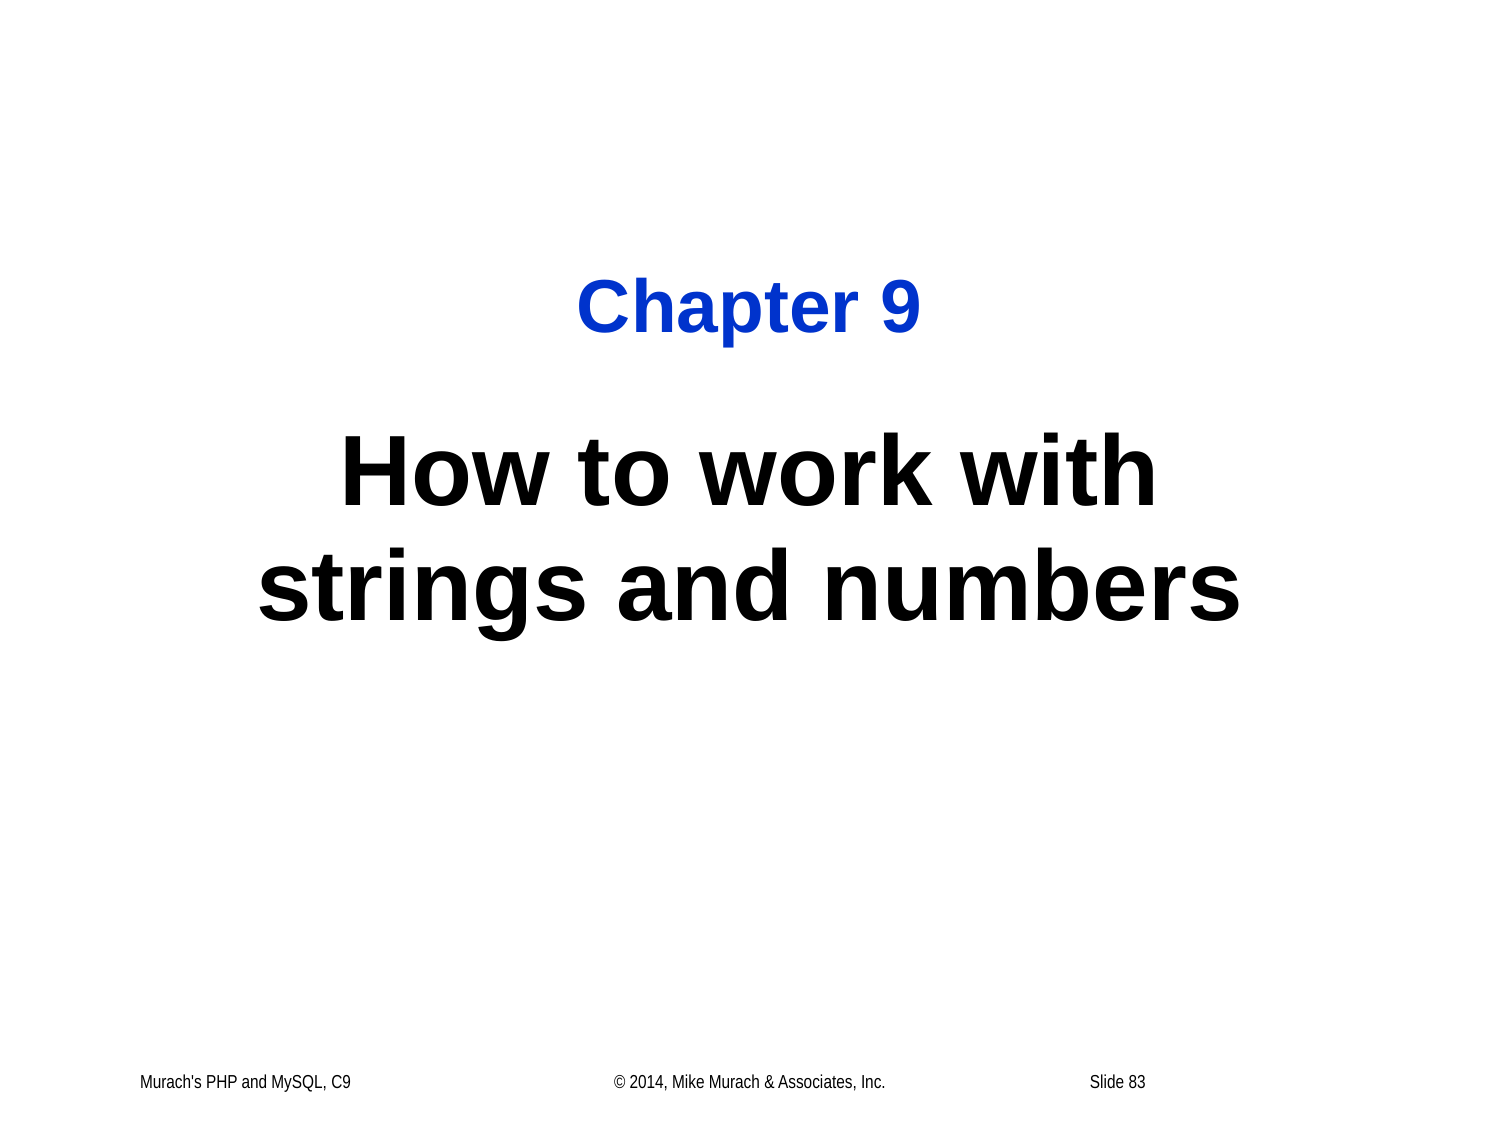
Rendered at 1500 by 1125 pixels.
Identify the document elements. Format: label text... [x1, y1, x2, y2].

slide_number Murach's PHP and MySQL, C9 [125, 1025, 450, 1100]
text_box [149, 262, 1348, 655]
slide_number Slide 83 [1074, 1025, 1388, 1100]
footer © 2014, Mike Murach & Associates, Inc. [474, 1025, 1025, 1100]
